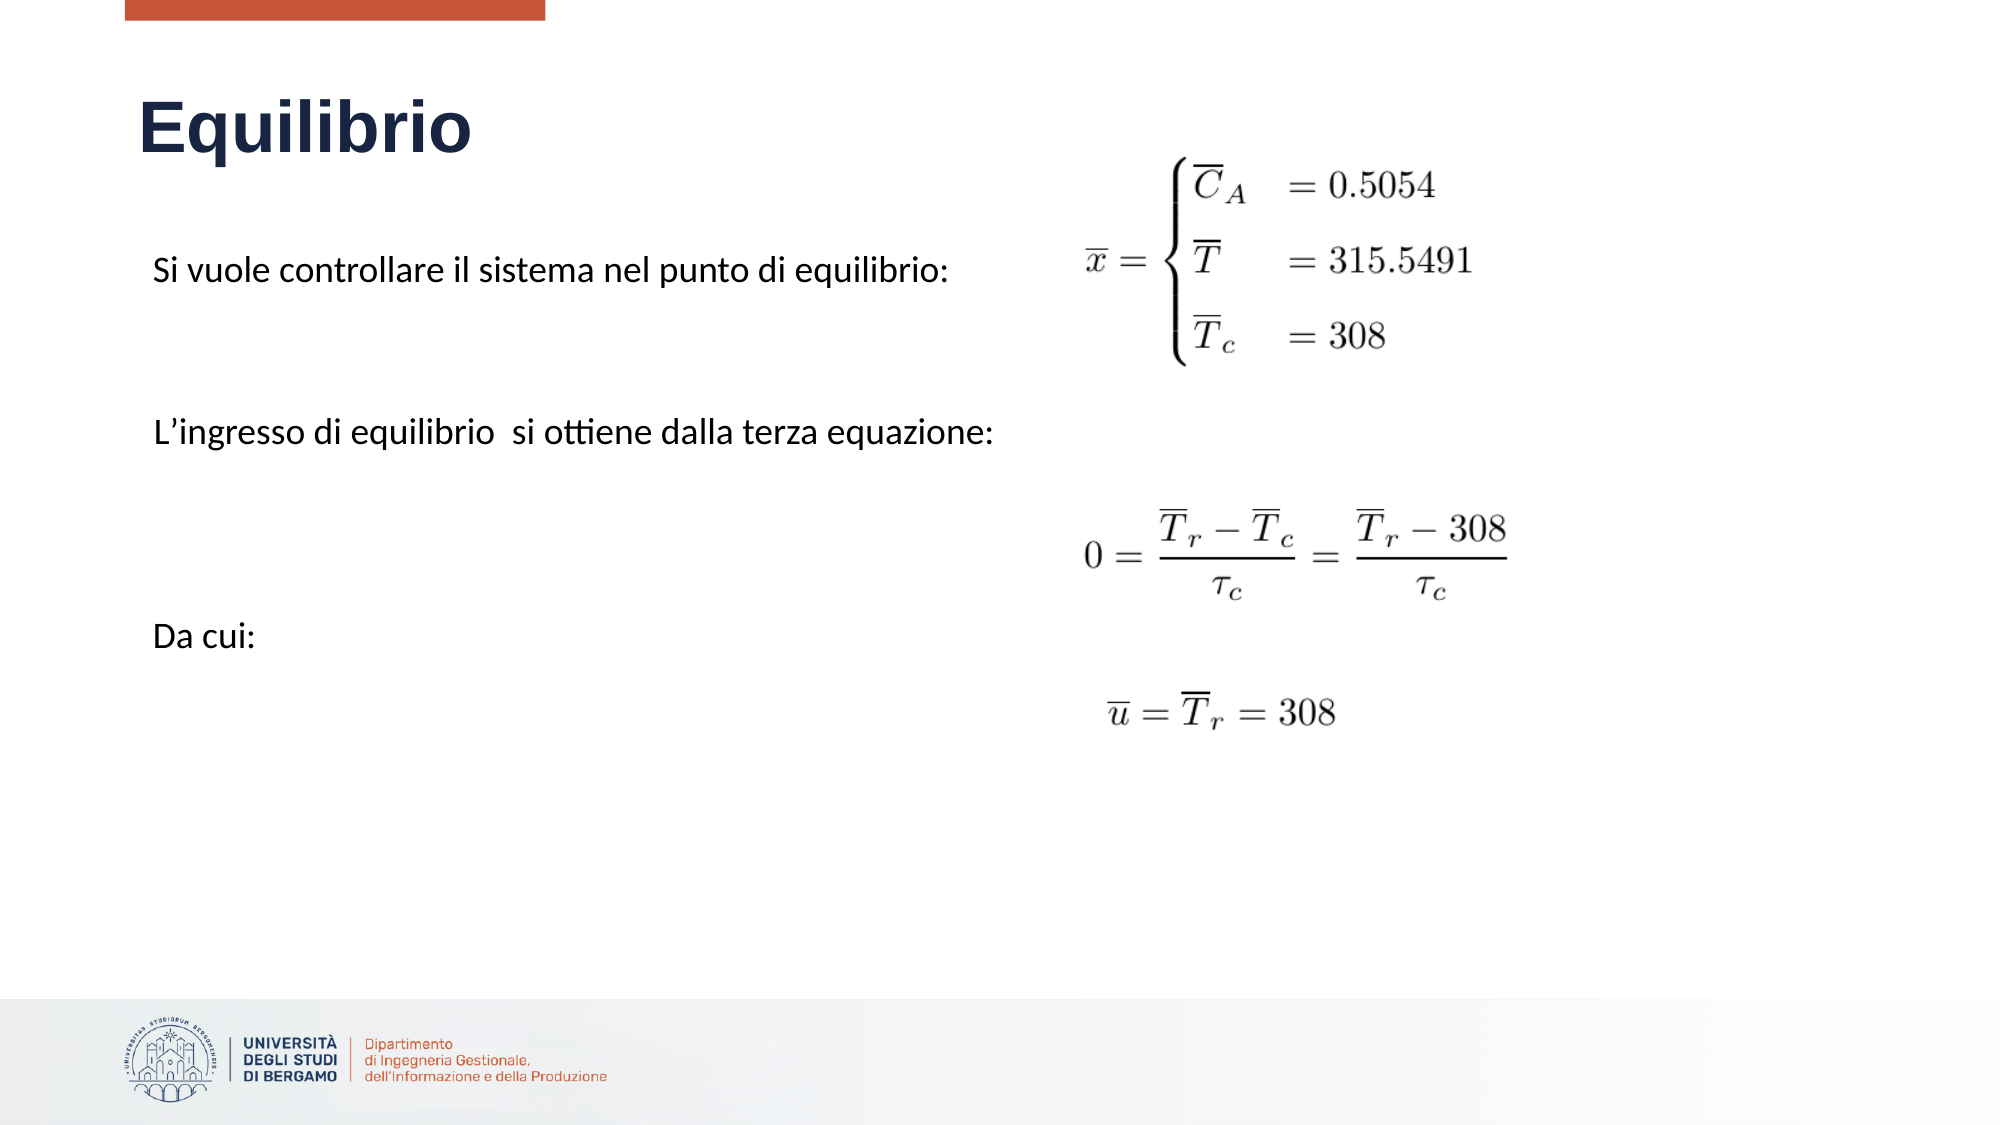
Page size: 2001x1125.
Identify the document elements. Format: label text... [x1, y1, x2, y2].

text_box Si vuole controllare il sistema nel punto di equilibrio: [138, 237, 1014, 298]
picture [1099, 674, 1352, 746]
picture [0, 999, 2000, 1125]
text_box Da cui: [138, 603, 1125, 709]
title Equilibrio [138, 79, 934, 168]
picture [1062, 489, 1546, 619]
picture [1062, 147, 1520, 388]
